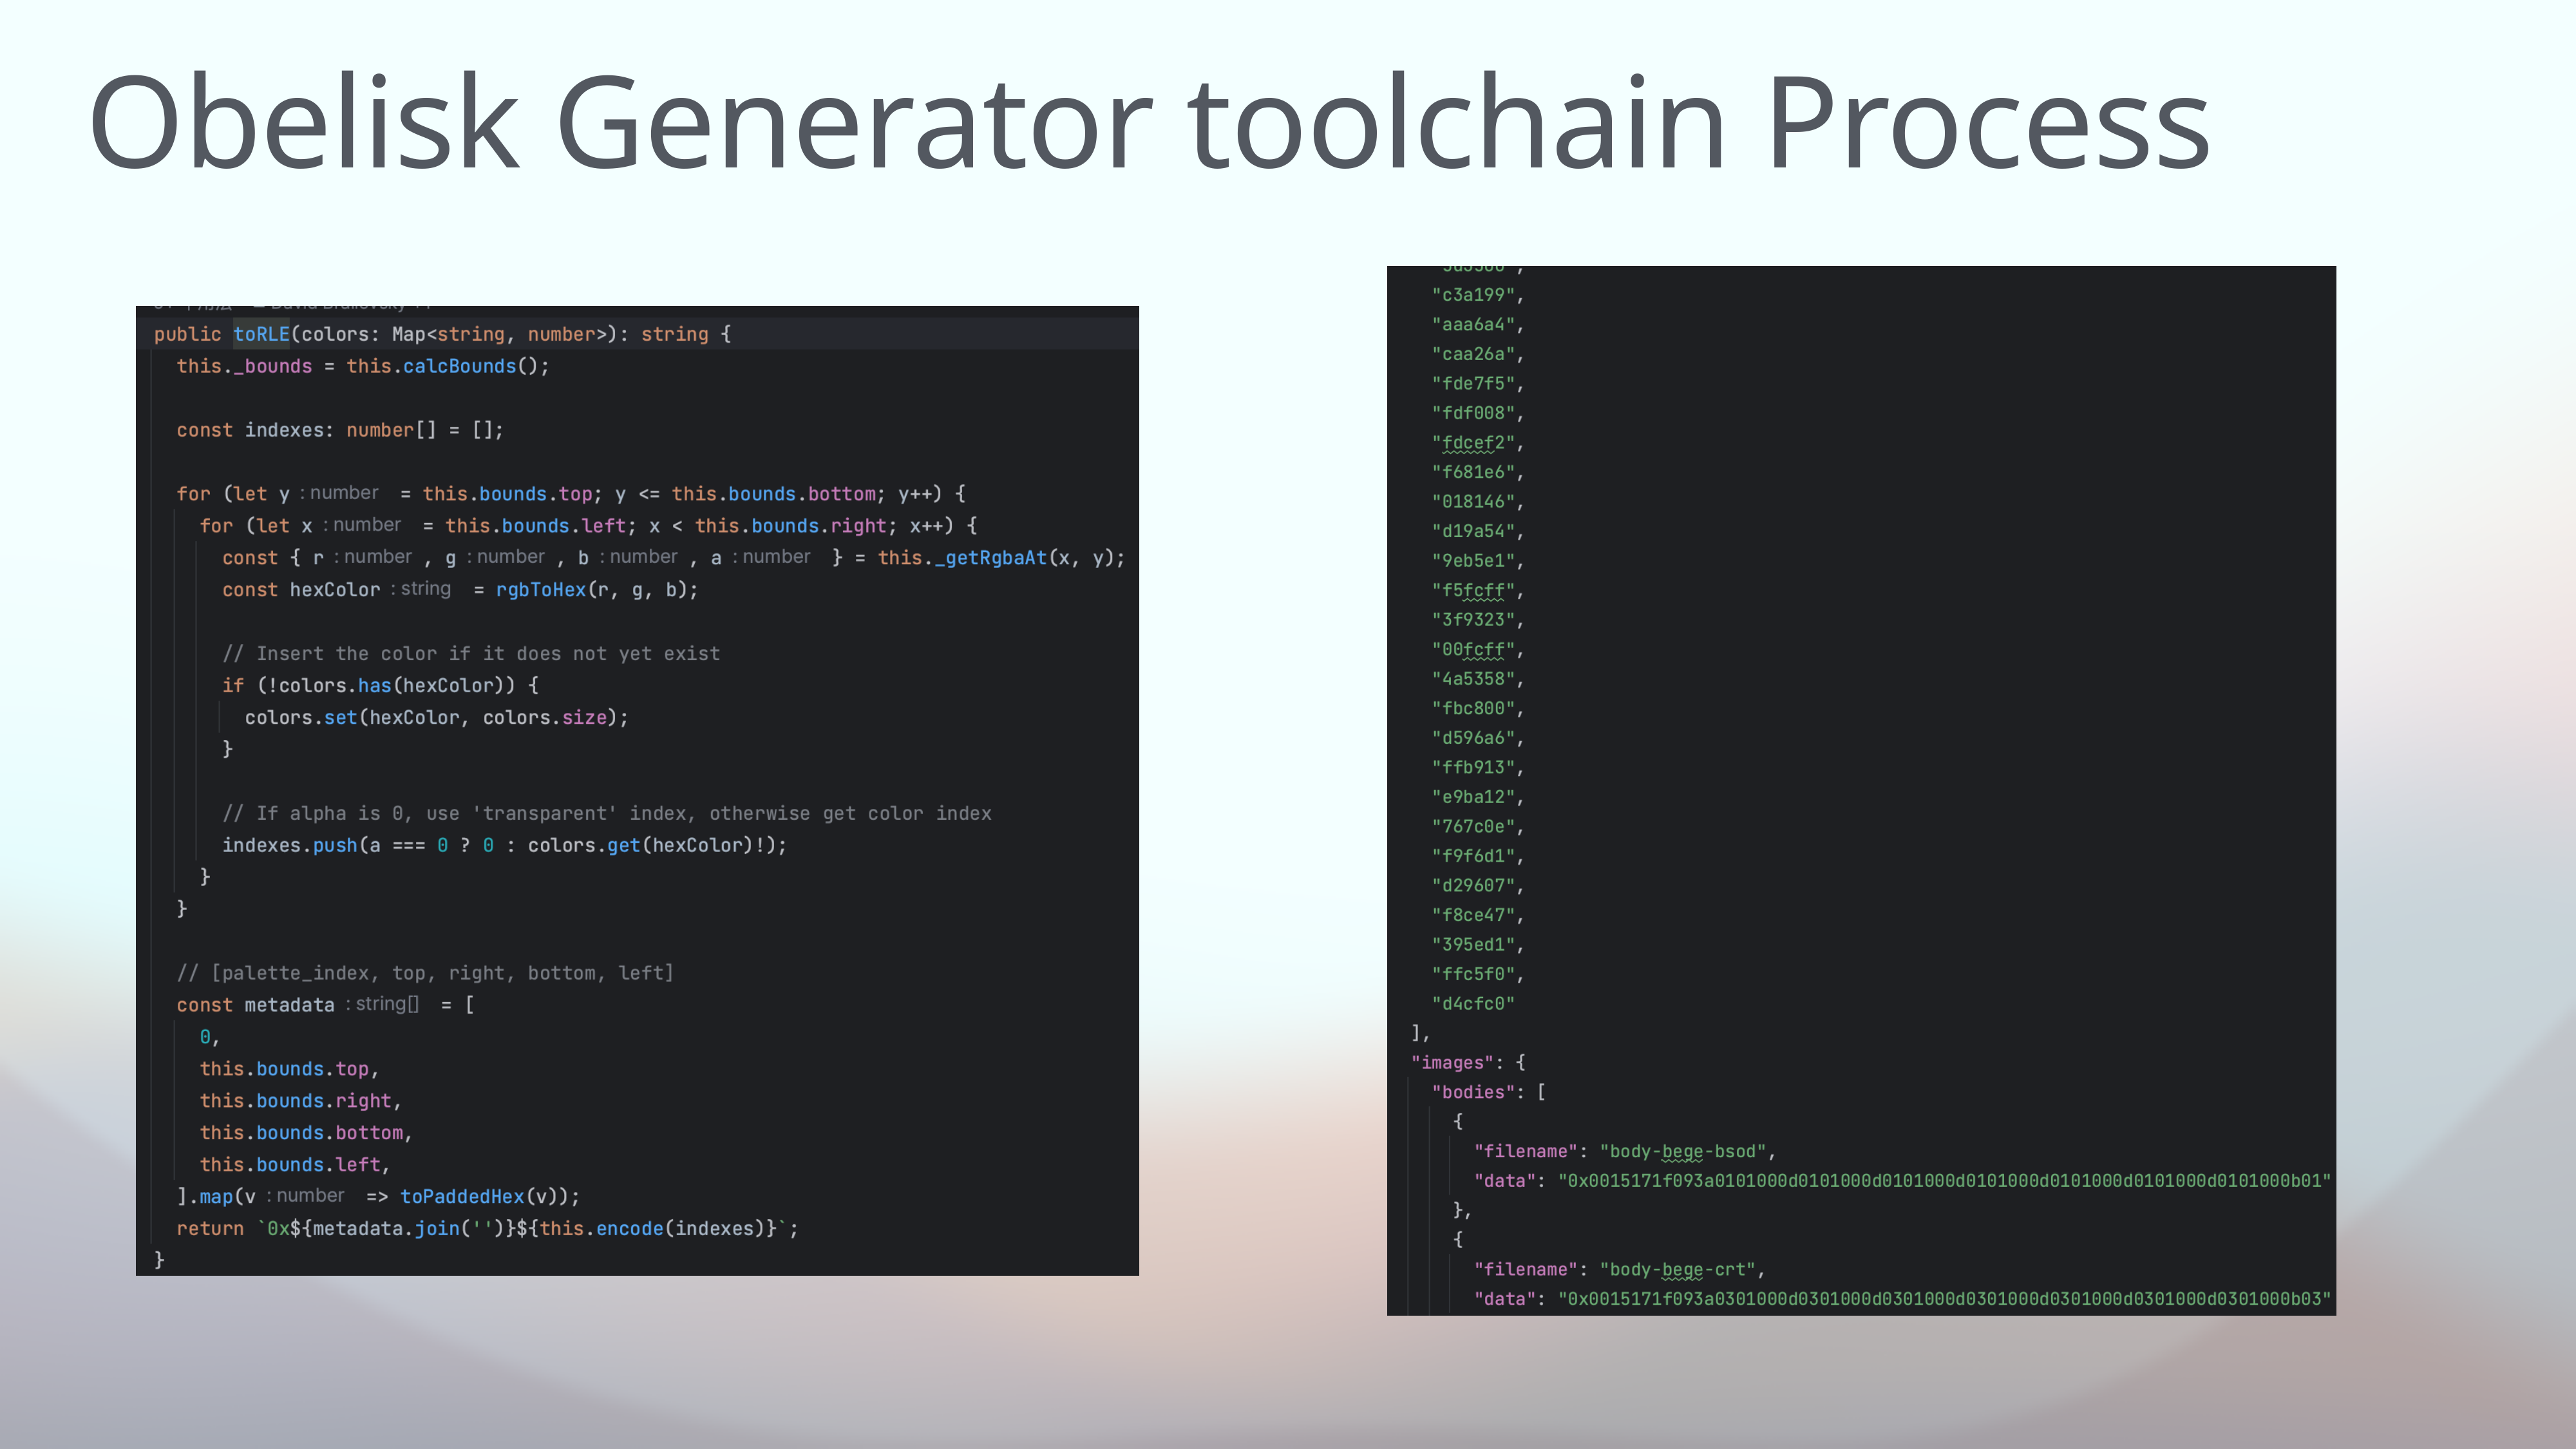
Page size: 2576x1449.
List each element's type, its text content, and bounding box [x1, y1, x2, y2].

title Obelisk Generator toolchain Process [79, 52, 2401, 231]
picture [0, 0, 2576, 1449]
